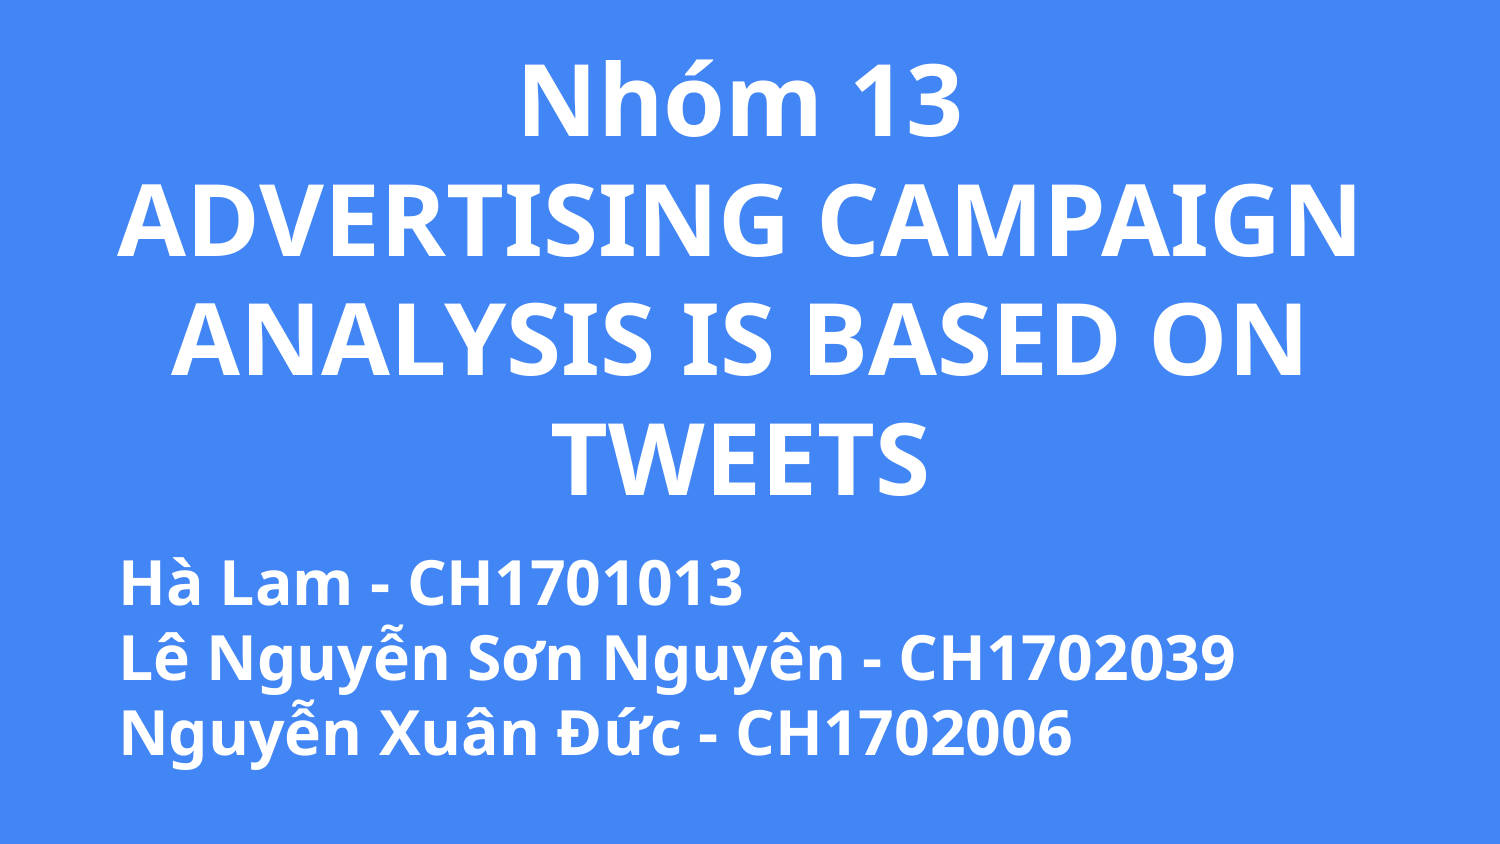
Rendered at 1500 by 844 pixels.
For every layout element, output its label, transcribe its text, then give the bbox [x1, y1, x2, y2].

text_box Nhóm 13 ADVERTISING CAMPAIGN ANALYSIS IS BASED ON TWEETS [94, 167, 1388, 384]
text_box Hà Lam - CH1701013 Lê Nguyễn Sơn Nguyên - CH1702039 Nguyễn Xuân Đức - CH1702006 [103, 547, 1397, 764]
